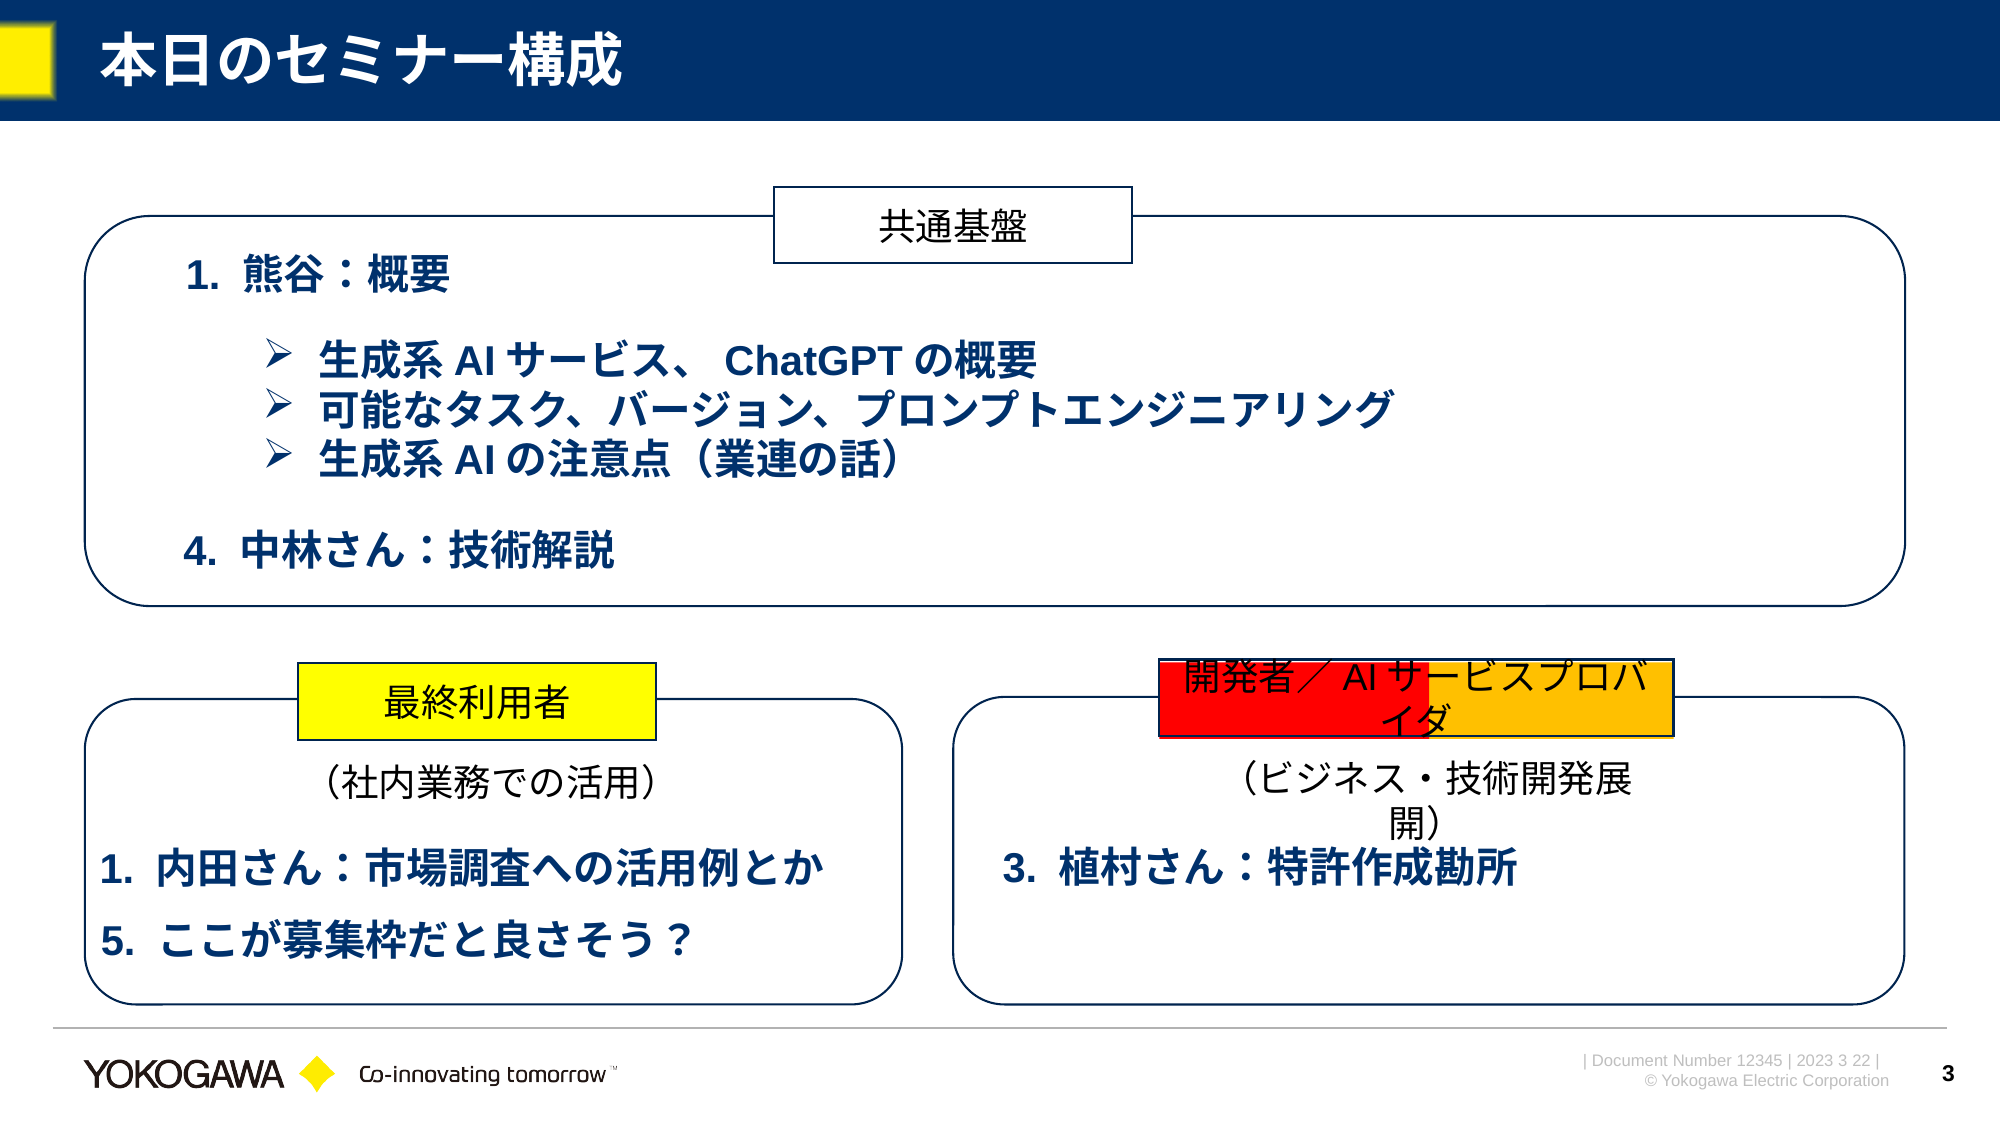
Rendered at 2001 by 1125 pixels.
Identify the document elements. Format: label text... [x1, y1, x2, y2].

text_box [83, 214, 1907, 608]
picture [0, 6, 69, 115]
text_box 1. 内田さん：市場調査への活用例とか [84, 834, 912, 899]
text_box 3. 植村さん：特許作成勘所 [987, 832, 1814, 898]
text_box [83, 697, 904, 969]
text_box （社内業務での活用） [277, 751, 706, 812]
picture [83, 1055, 617, 1093]
text_box [87, 972, 900, 1006]
text_box 5. ここが募集枠だと良さそう？ [86, 906, 913, 972]
text_box 1. 熊谷：概要 [171, 240, 998, 306]
text_box [952, 695, 1906, 1006]
text_box 最終利用者 [297, 662, 657, 741]
title 本日のセミナー構成 [84, 20, 1955, 106]
text_box （ビジネス・技術開発展開） [1170, 747, 1683, 832]
text_box 共通基盤 [773, 186, 1133, 264]
text_box 生成系AIサービス、ChatGPTの概要 可能なタスク、バージョン、プロンプトエンジニアリング 生成系AIの注意点（業連の話） [247, 325, 1489, 491]
text_box 4. 中林さん：技術解説 [168, 516, 995, 582]
text_box 開発者／AIサービスプロバイダ [1158, 658, 1675, 737]
slide_number 3 [1904, 1042, 1970, 1103]
